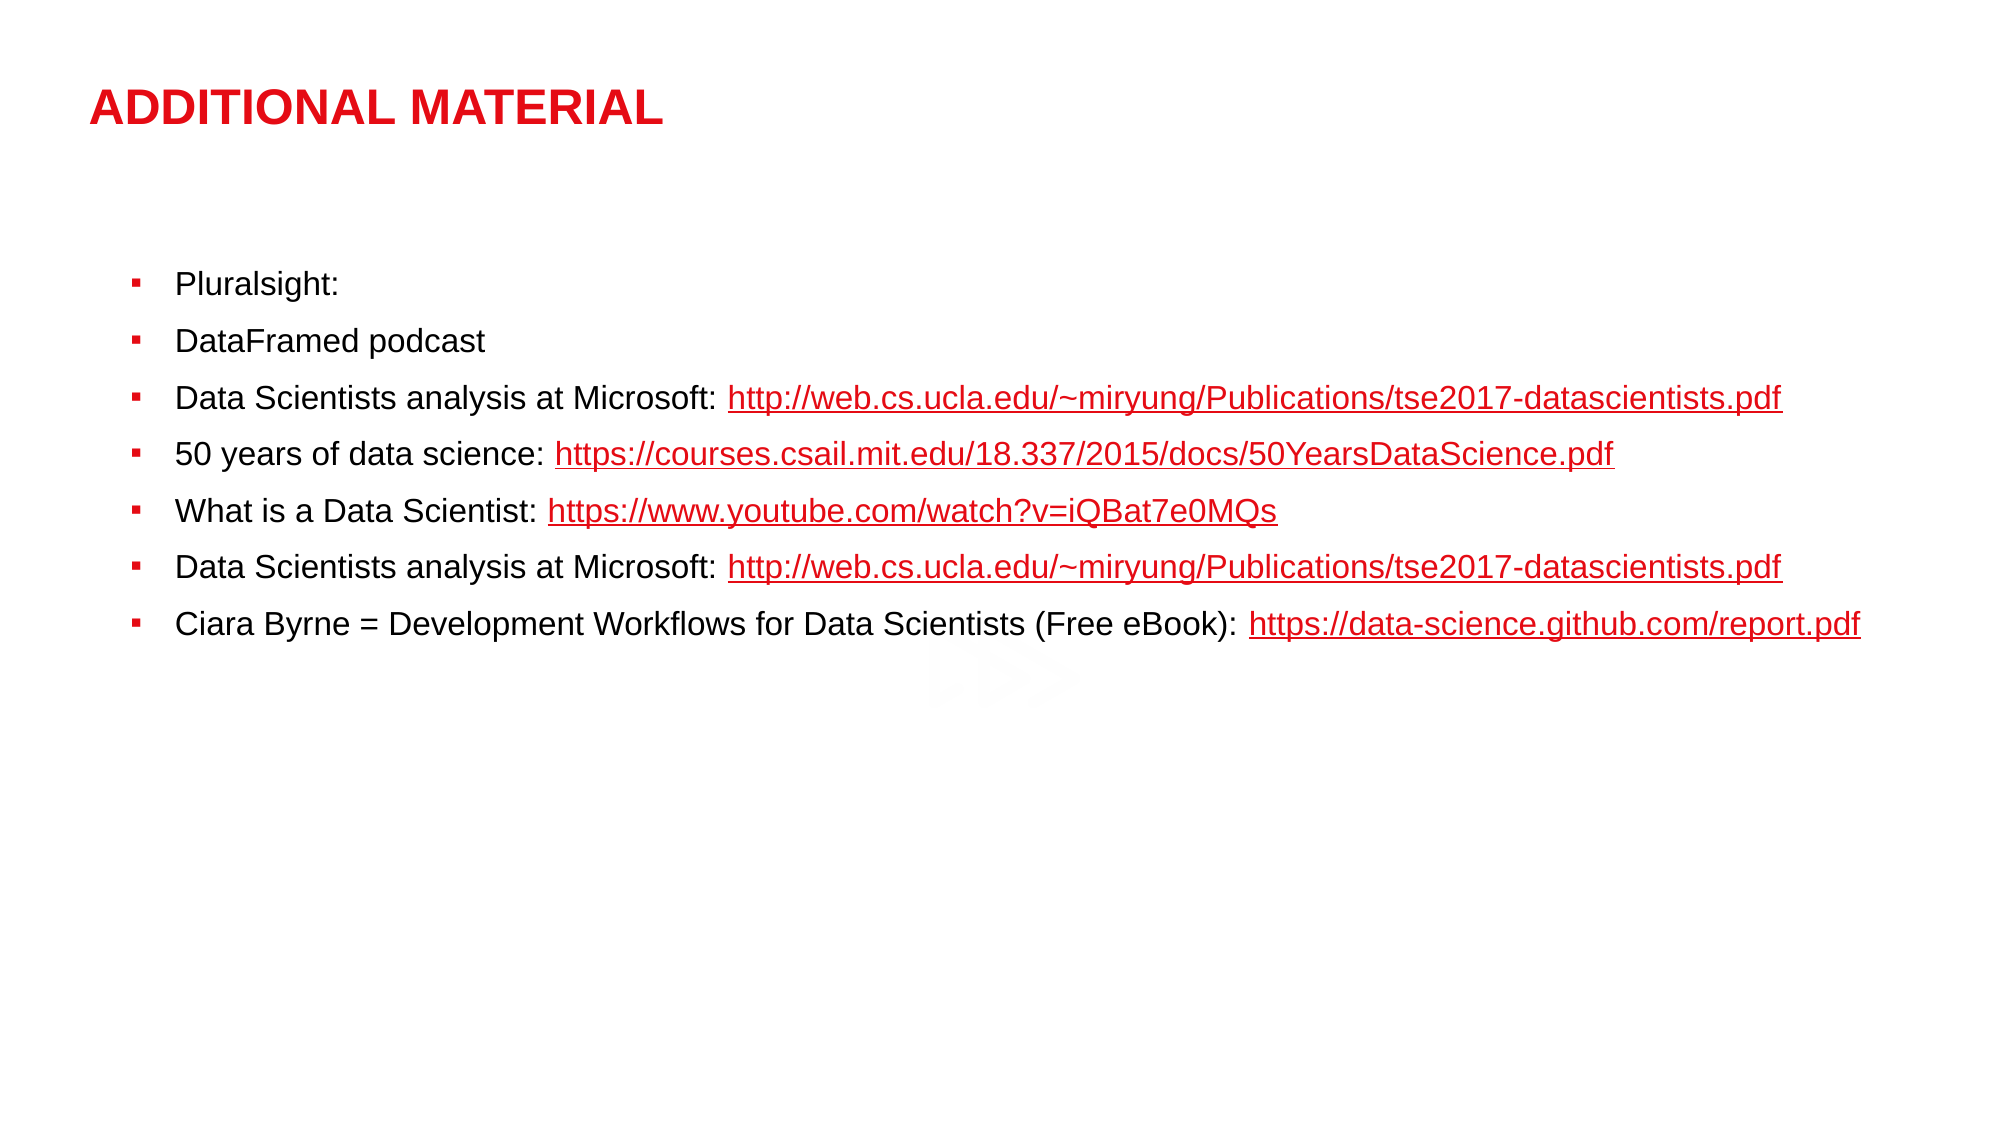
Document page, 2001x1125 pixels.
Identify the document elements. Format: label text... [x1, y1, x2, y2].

text_box Pluralsight: DataFramed podcast Data Scientists analysis at Microsoft: http://web.cs.ucla.edu/~miryung/Publications/tse2017-datascientists.pdf 50 years of data science: https://courses.csail.mit.edu/18.337/2015/docs/50YearsDataScience.pdf What is a Data Scientist: https://www.youtube.com/watch?v=iQBat7e0MQs Data Scientists analysis at Microsoft: http://web.cs.ucla.edu/~miryung/Publications/tse2017-datascientists.pdf Ciara Byrne = Development Workflows for Data Scientists (Free eBook): https://data-science.github.com/report.pdf [115, 255, 1884, 948]
picture [929, 621, 1080, 708]
title ADDITIONAL MATERIAL [88, 88, 1911, 183]
